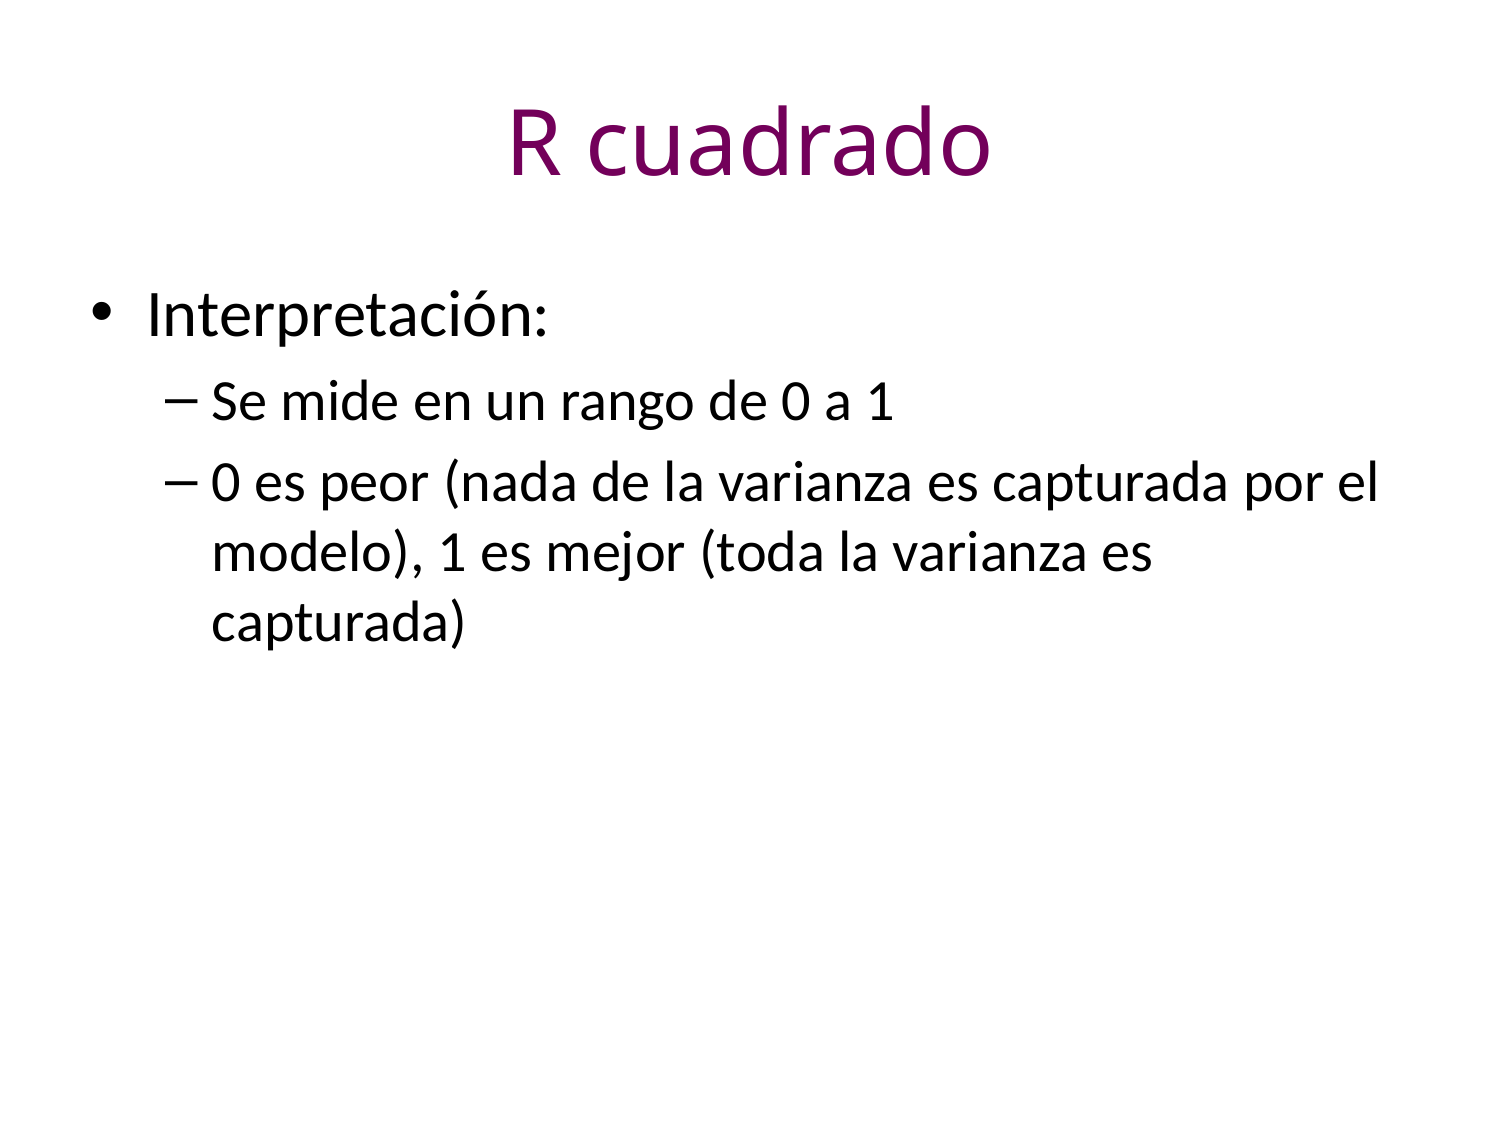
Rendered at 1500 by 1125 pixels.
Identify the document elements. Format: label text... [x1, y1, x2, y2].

title R cuadrado [75, 45, 1425, 233]
